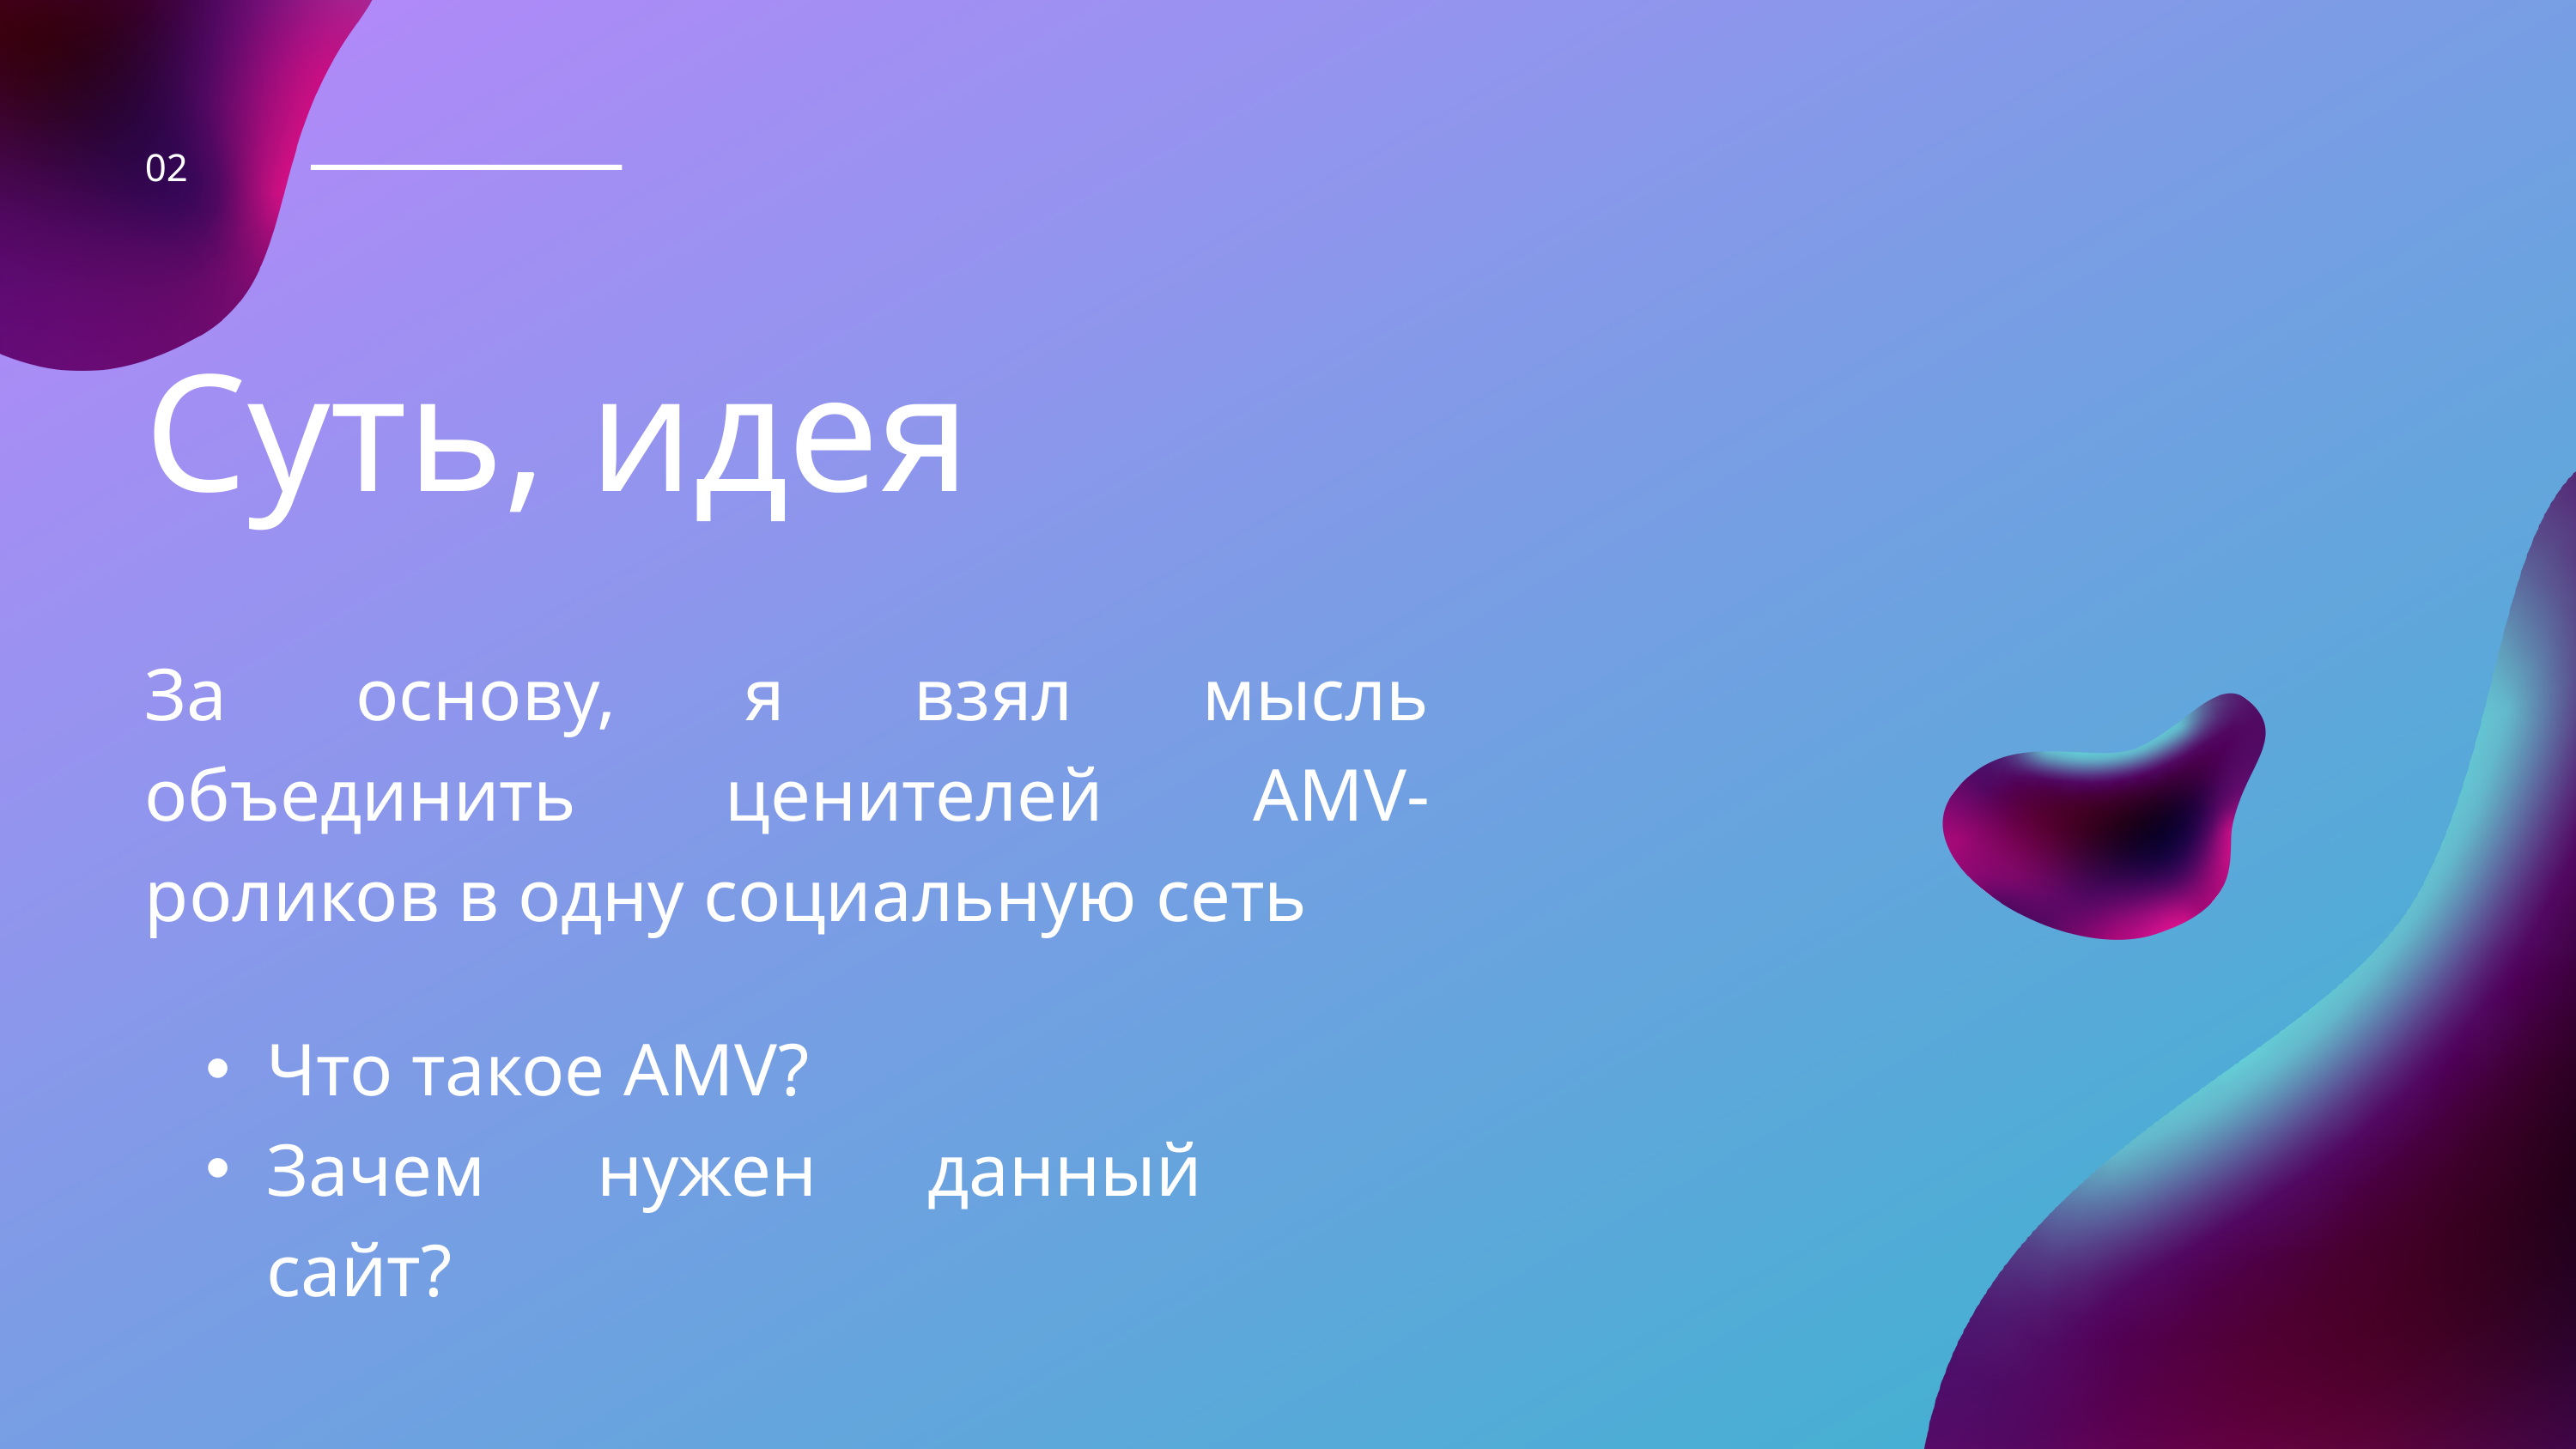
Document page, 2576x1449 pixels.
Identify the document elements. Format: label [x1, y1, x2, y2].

text_box [144, 144, 623, 191]
picture [0, 0, 2576, 1449]
